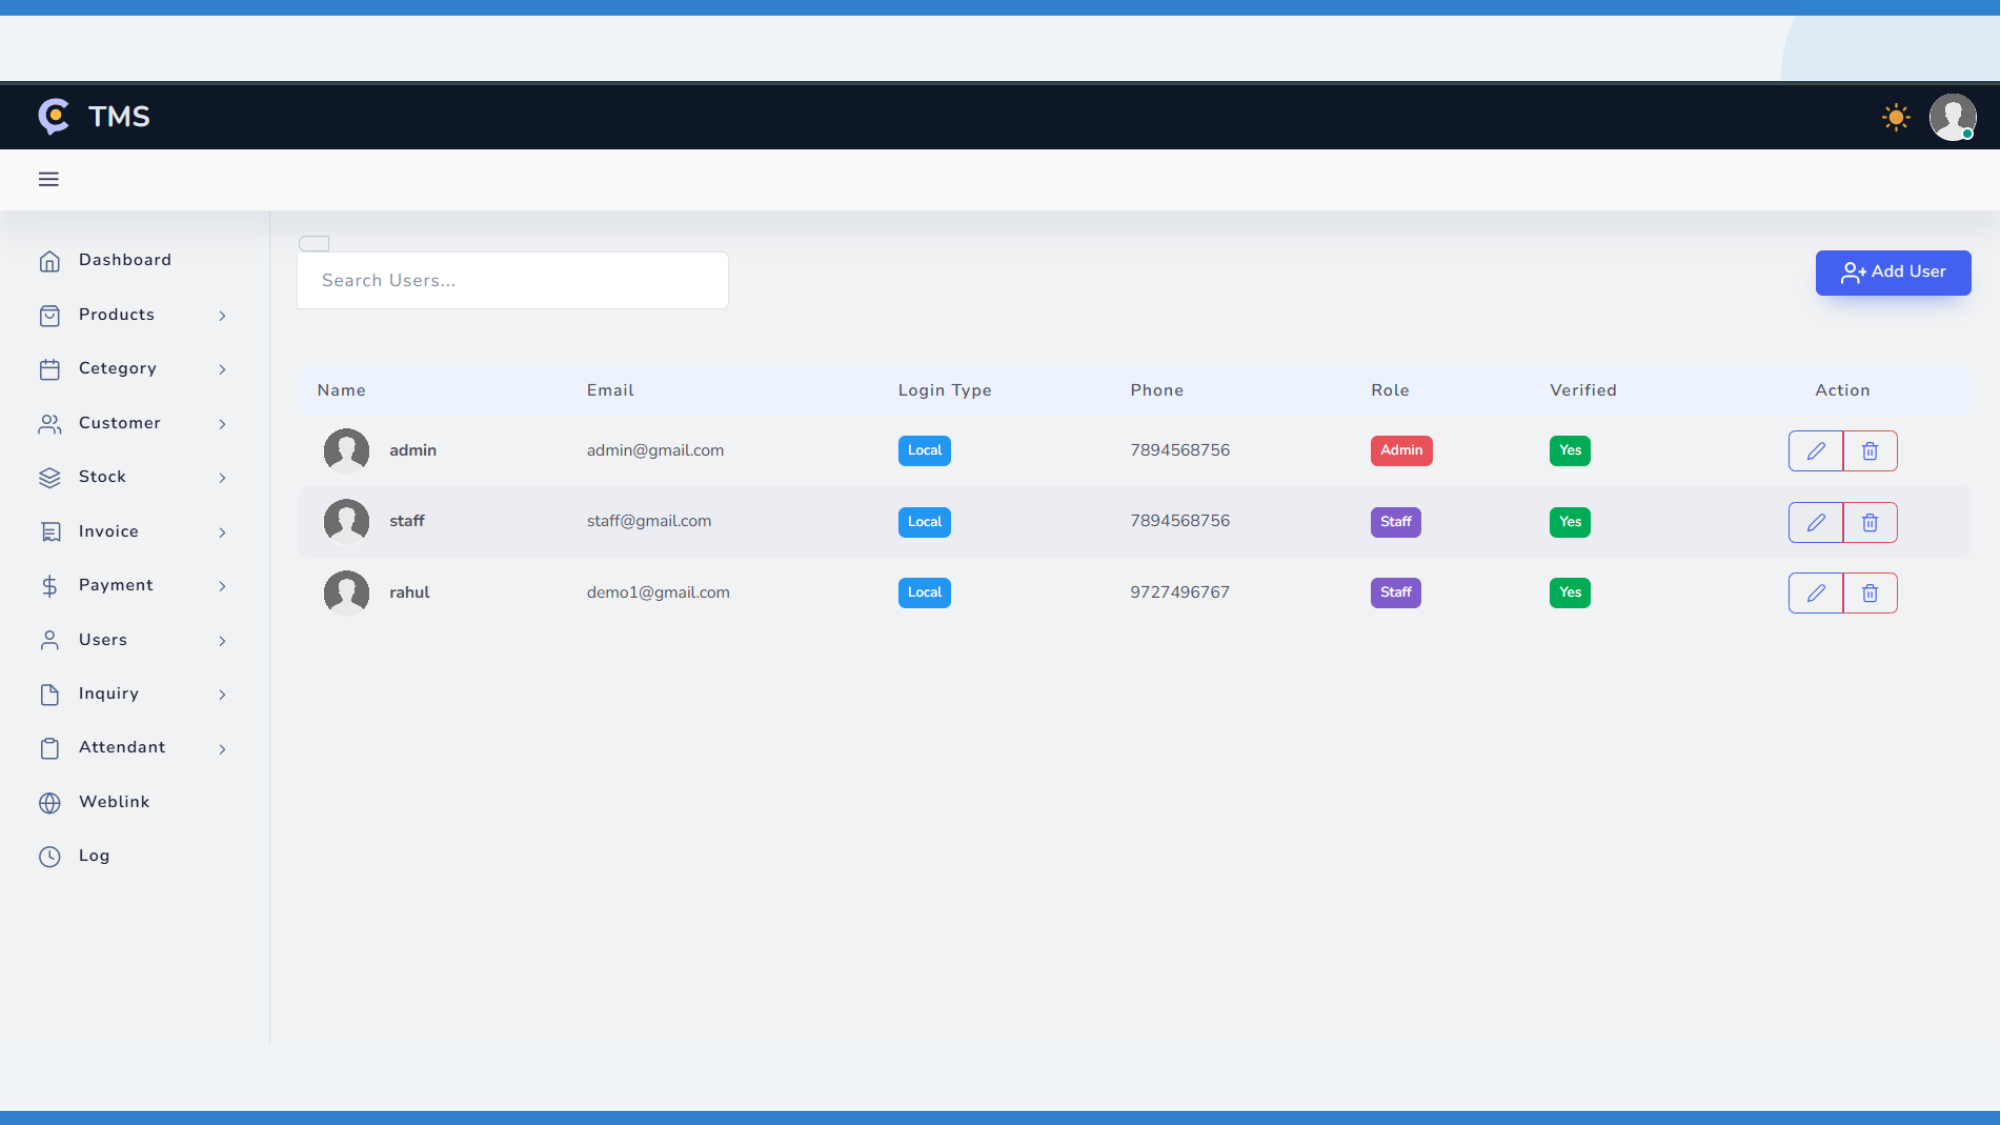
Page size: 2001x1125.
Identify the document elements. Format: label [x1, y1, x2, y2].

picture [0, 81, 2000, 1044]
text_box [0, 1044, 2000, 1125]
text_box [0, 0, 2000, 81]
